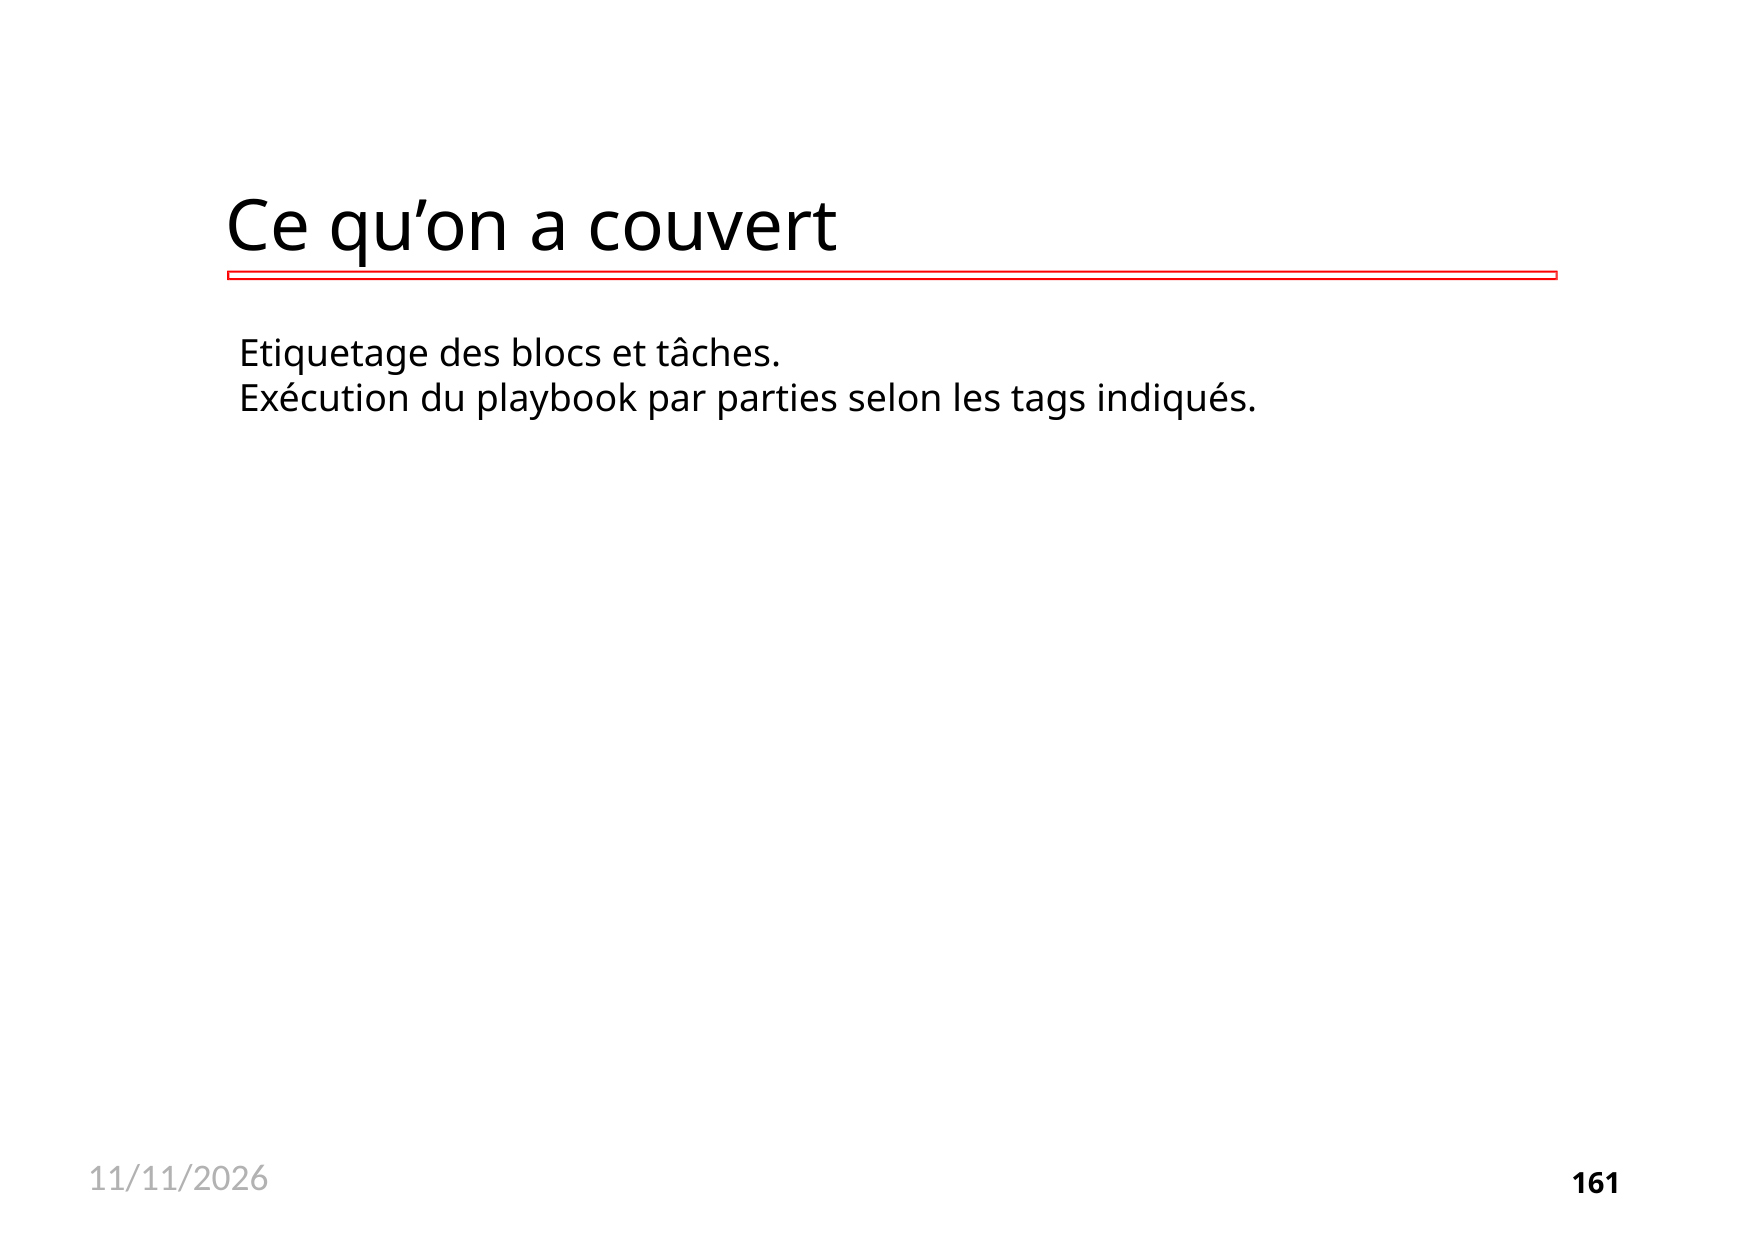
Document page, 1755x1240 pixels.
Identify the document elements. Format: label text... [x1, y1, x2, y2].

list Etiquetage des blocs et tâches. Exécution du playbook par parties selon les tags indiqués. [238, 329, 1516, 421]
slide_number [87, 1152, 492, 1215]
slide_number 161 [1567, 1164, 1715, 1215]
title Ce qu’on a couvert [225, 179, 1559, 266]
